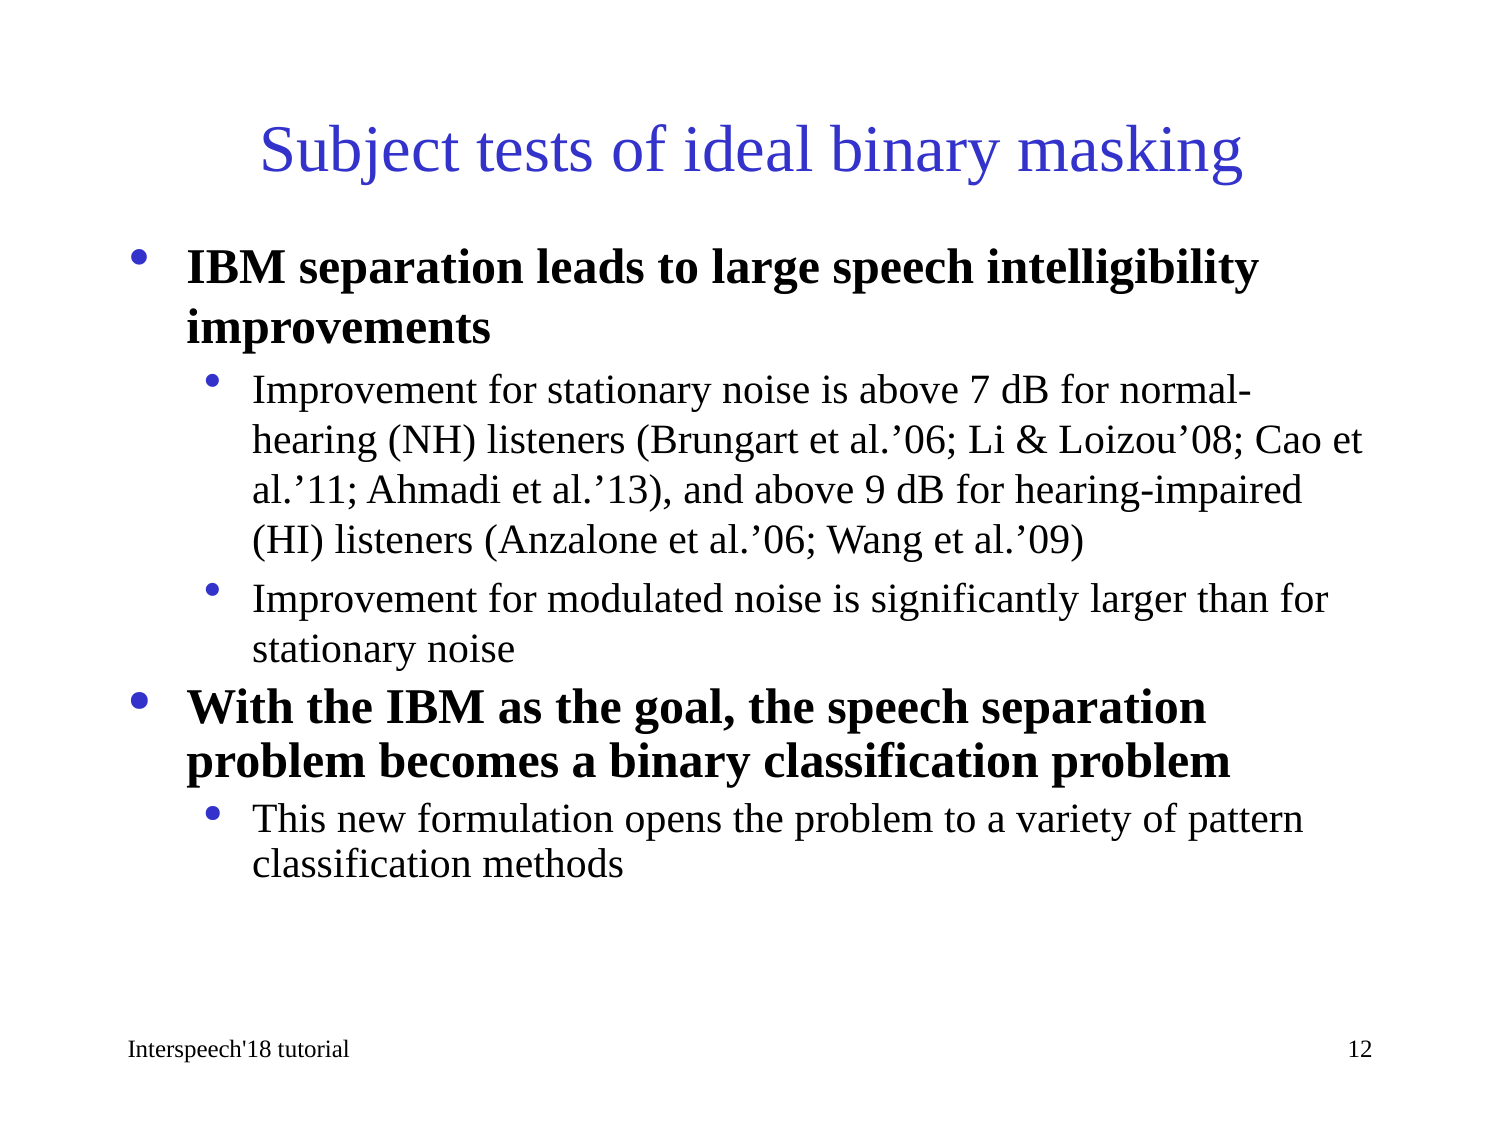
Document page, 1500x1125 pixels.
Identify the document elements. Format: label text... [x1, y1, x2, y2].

title Subject tests of ideal binary masking [115, 77, 1391, 214]
slide_number 12 [1074, 1024, 1388, 1101]
slide_number Interspeech'18 tutorial [112, 1024, 426, 1101]
list IBM separation leads to large speech intelligibility improvements Improvement for stationary noise is above 7 dB for normal-hearing (NH) listeners (Brungart et al.’06; Li & Loizou’08; Cao et al.’11; Ahmadi et al.’13), and above 9 dB for hearing-impaired (HI) listeners (Anzalone et al.’06; Wang et al.’09) Improvement for modulated noise is significantly larger than for stationary noise With the IBM as the goal, the speech separation problem becomes a binary classification problem This new formulation opens the problem to a variety of pattern classification methods [115, 226, 1391, 1064]
